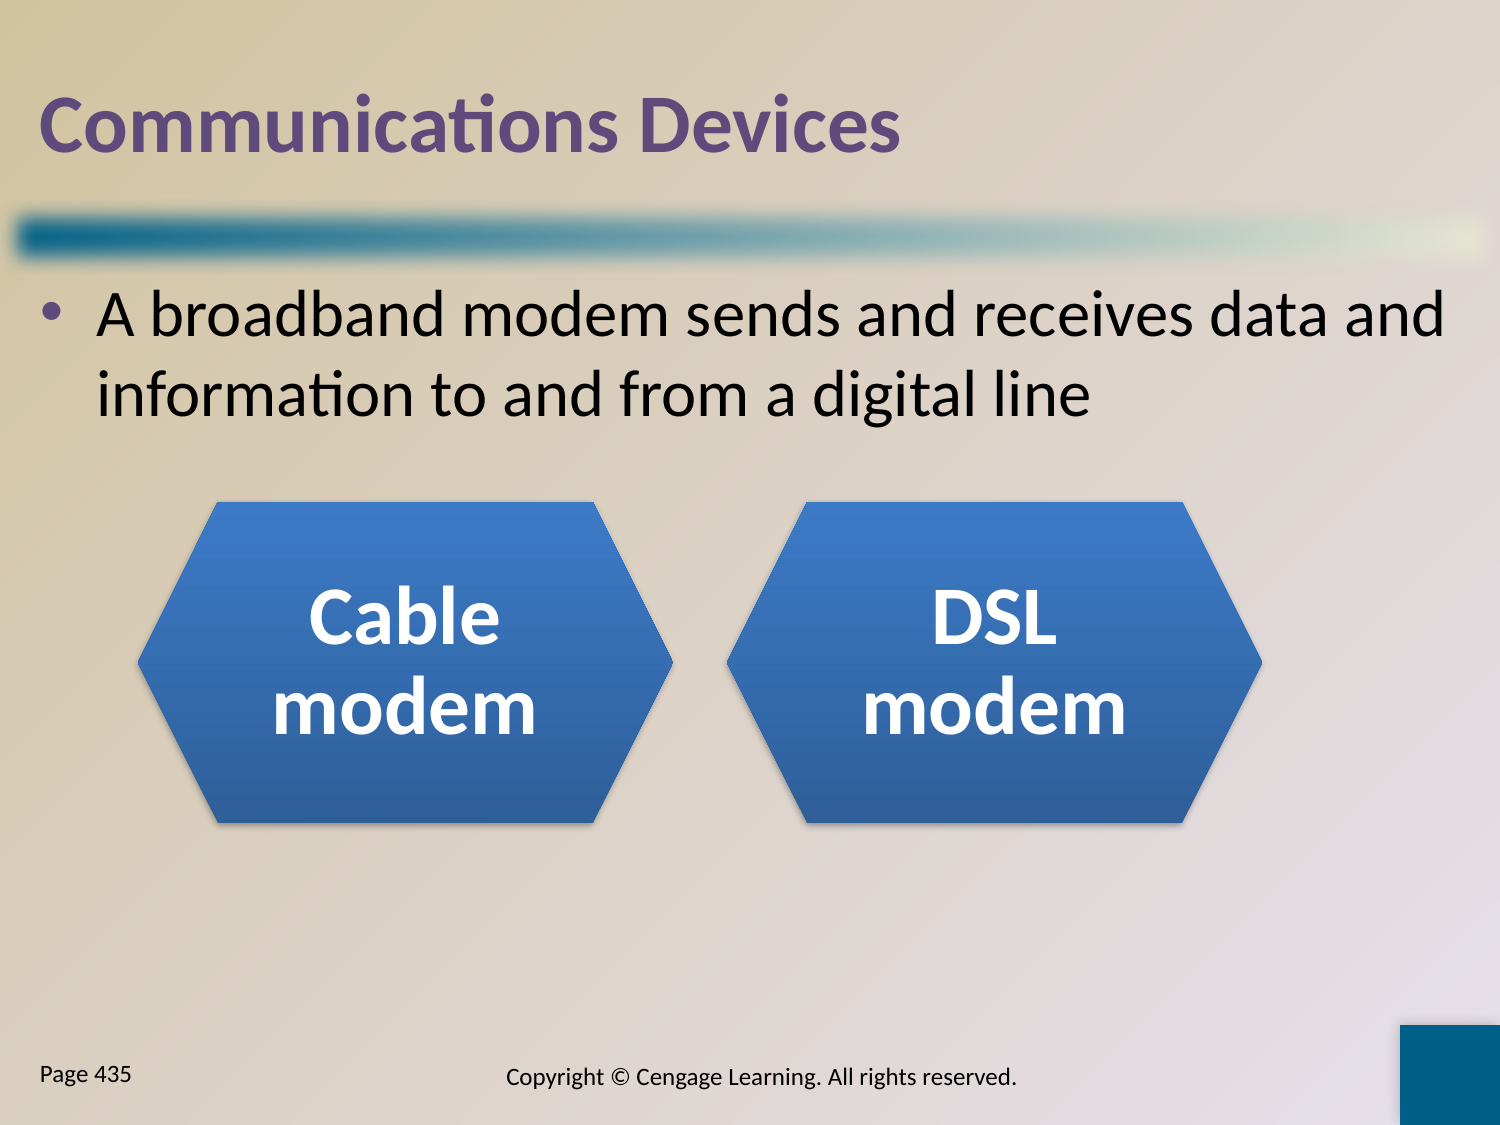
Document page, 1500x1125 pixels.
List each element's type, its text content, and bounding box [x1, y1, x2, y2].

footer Copyright © Cengage Learning. All rights reserved. [450, 1037, 1075, 1113]
list A broadband modem sends and receives data and information to and from a digital line [24, 262, 1475, 1025]
list Page 435 [24, 1050, 300, 1125]
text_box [137, 399, 1263, 926]
title Communications Devices [24, 24, 1475, 213]
